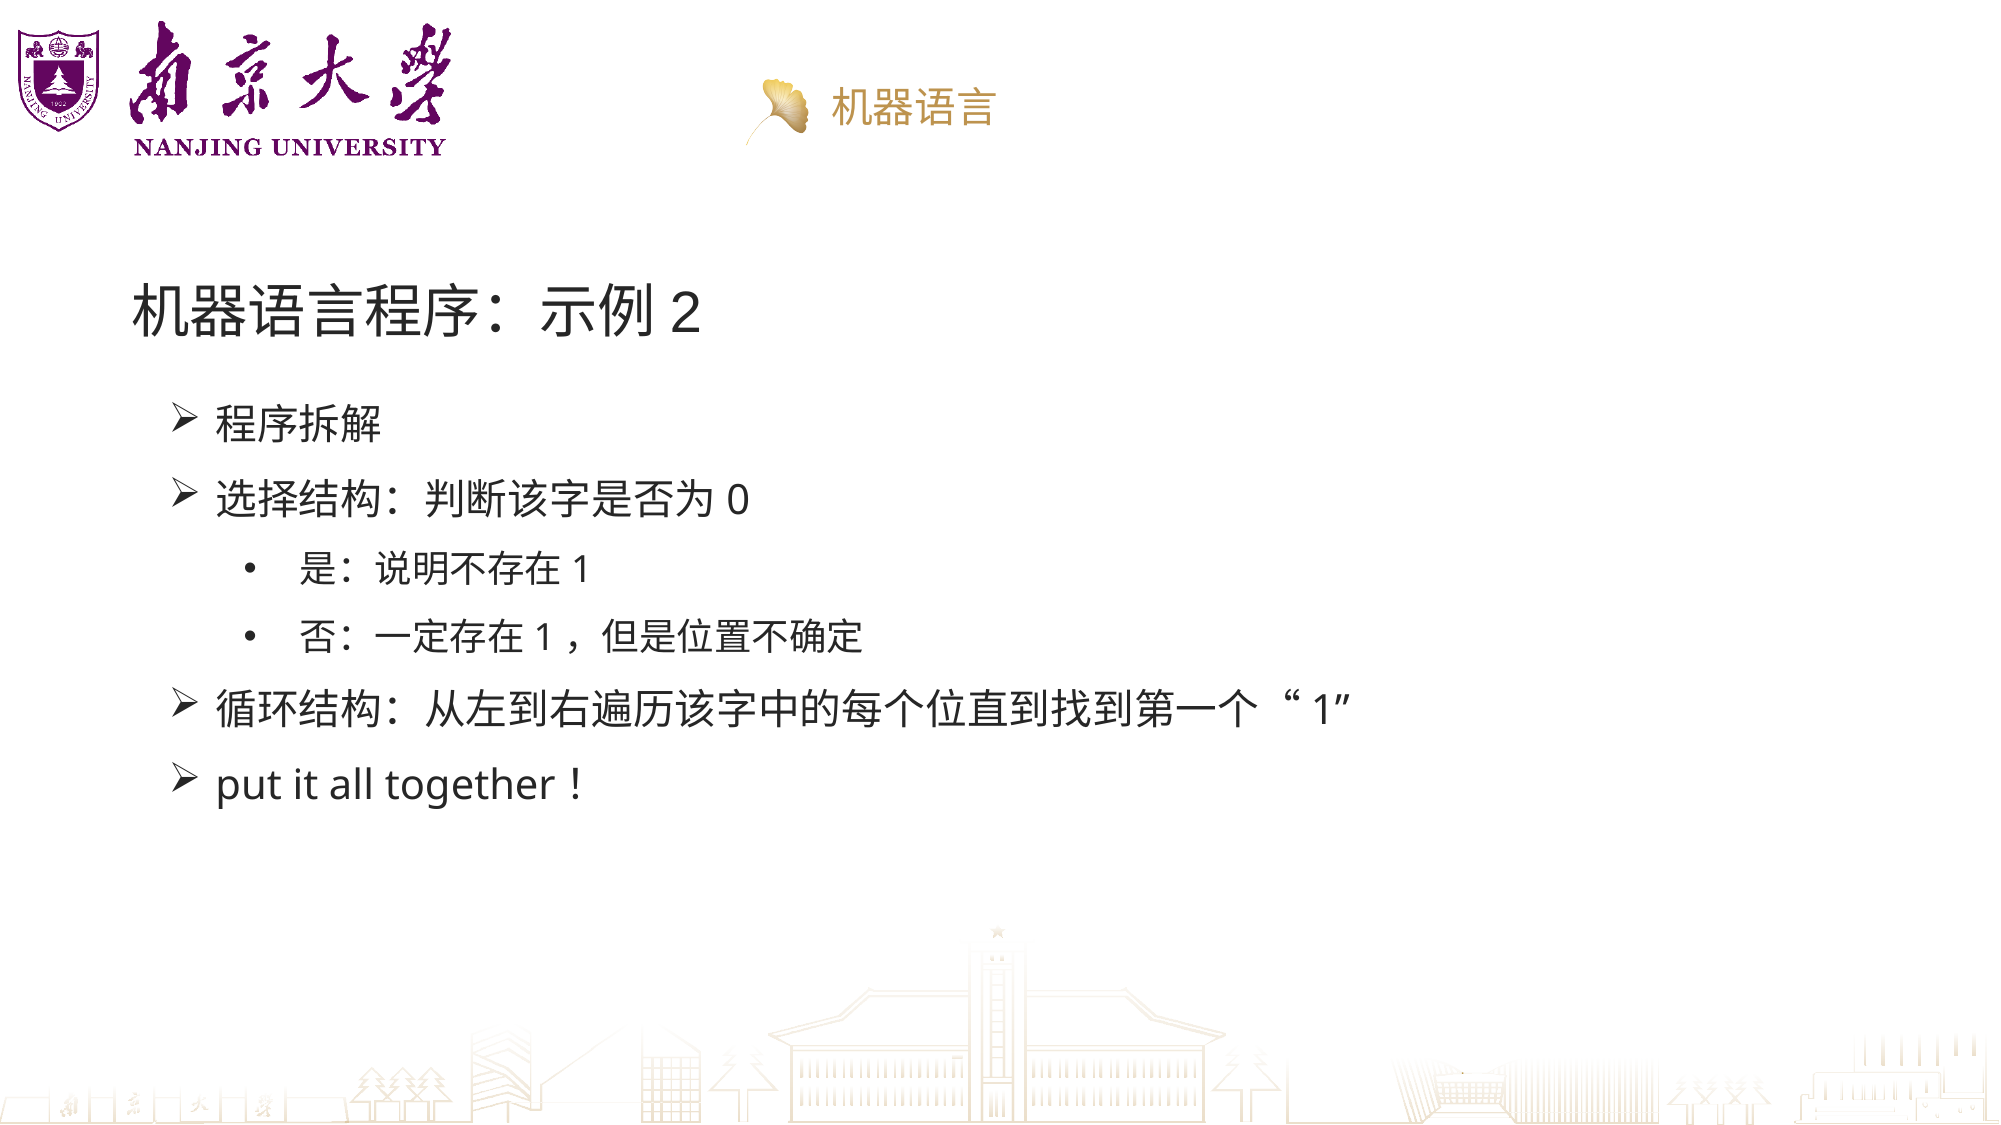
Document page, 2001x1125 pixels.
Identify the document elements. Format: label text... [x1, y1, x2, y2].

text_box 机器语言 [816, 73, 1226, 139]
picture [731, 64, 830, 169]
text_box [116, 249, 1843, 887]
picture [18, 21, 451, 160]
